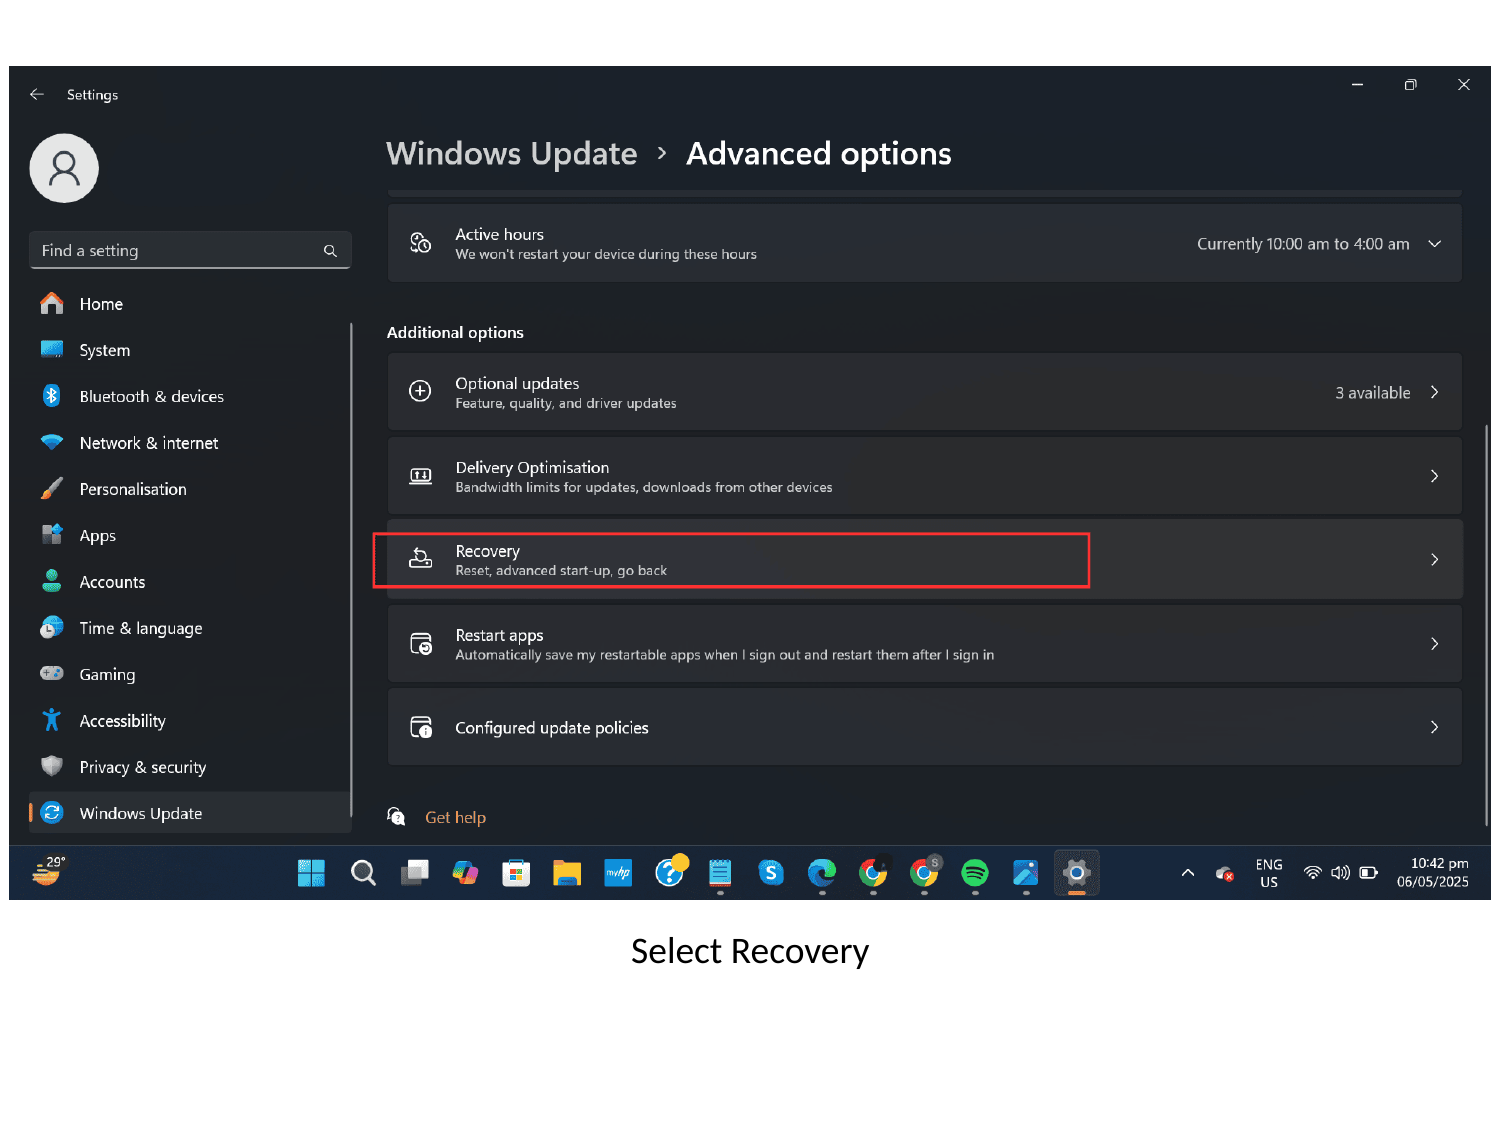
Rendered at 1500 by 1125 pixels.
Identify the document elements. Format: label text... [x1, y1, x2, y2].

text_box Select Recovery [525, 918, 976, 979]
picture [9, 66, 1491, 901]
